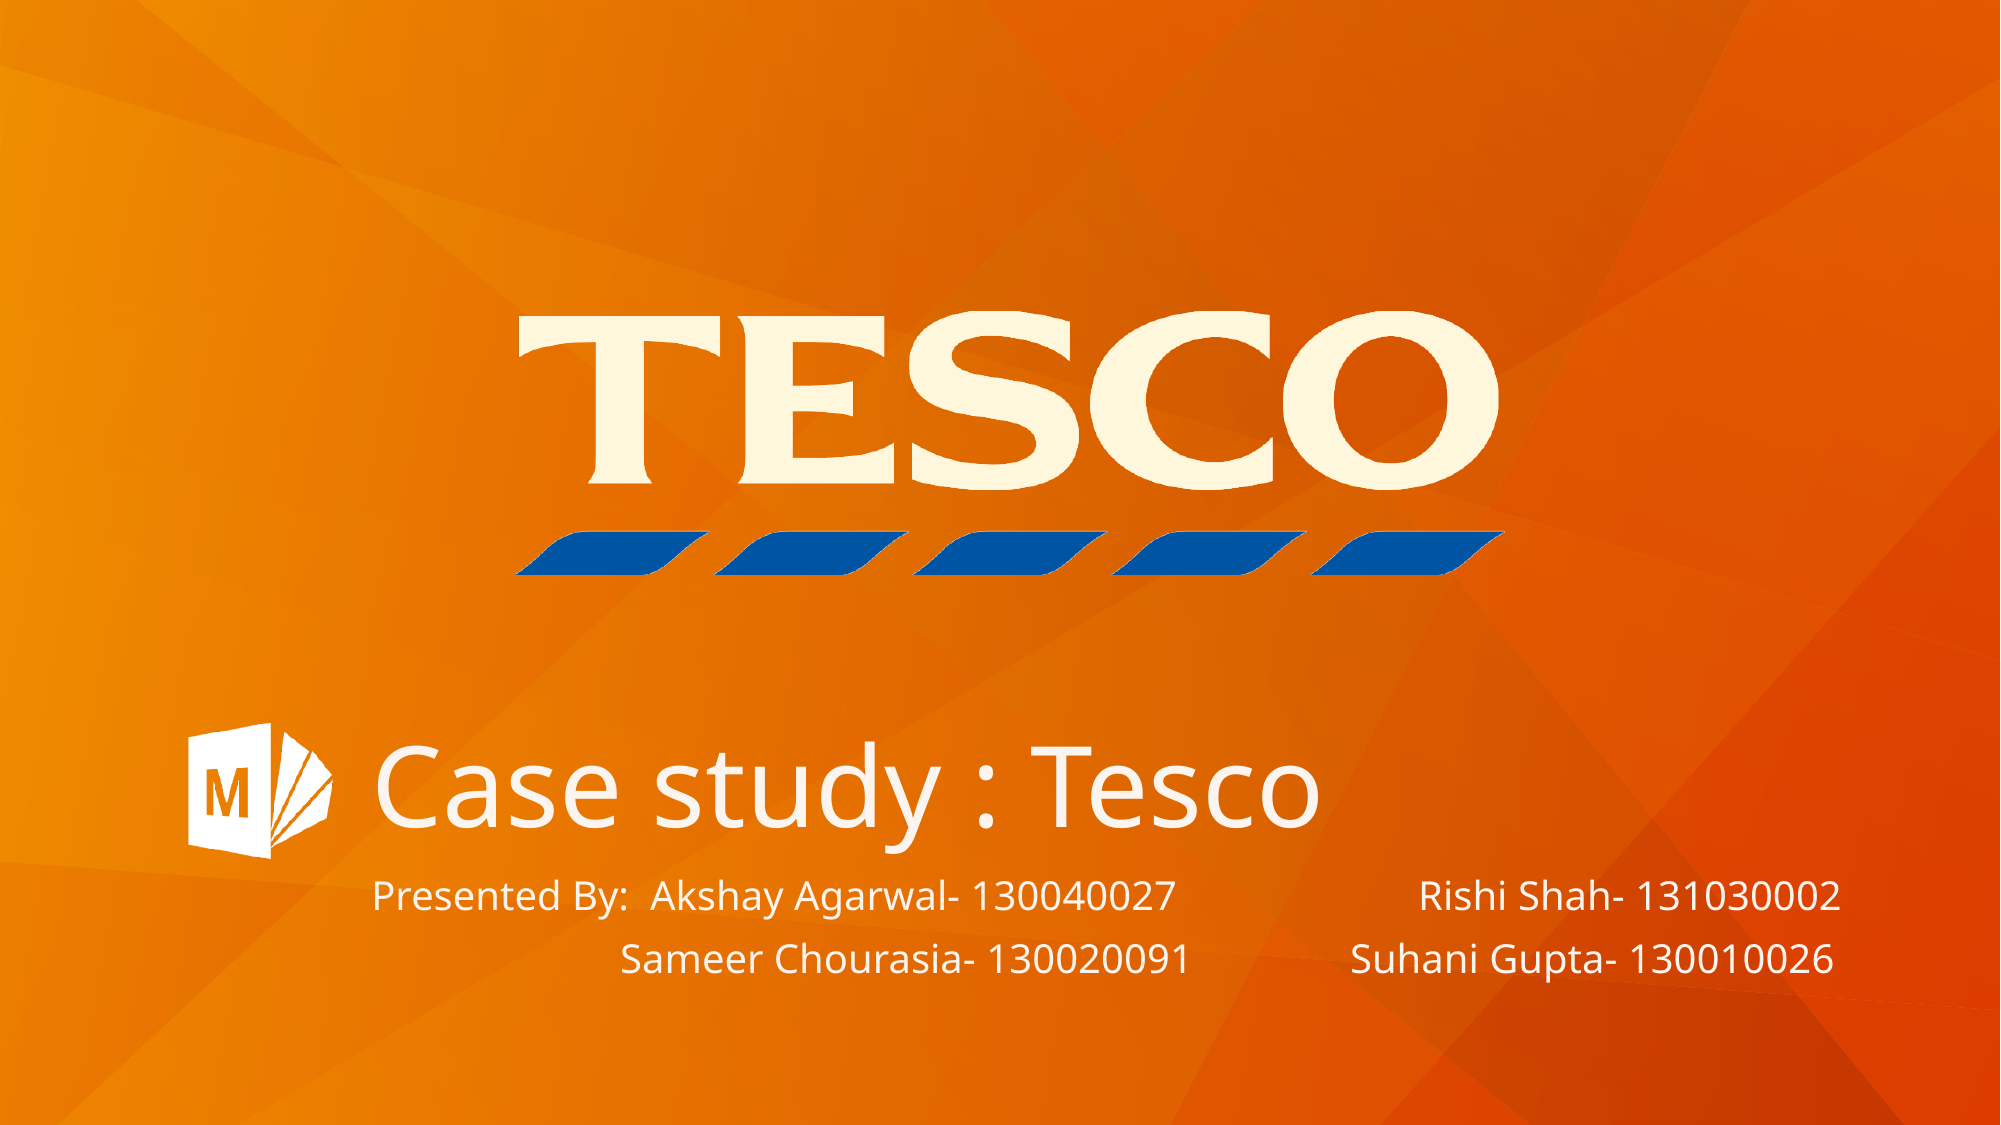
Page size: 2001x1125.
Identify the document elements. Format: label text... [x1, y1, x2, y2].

picture [142, 672, 346, 909]
subtitle Presented By: Akshay Agarwal- 130040027 Rishi Shah- 131030002 Sameer Chourasia- 130020091 Suhani Gupta- 130010026 [356, 868, 1862, 1125]
picture [512, 311, 1505, 575]
title Case study : Tesco [356, 391, 1862, 860]
